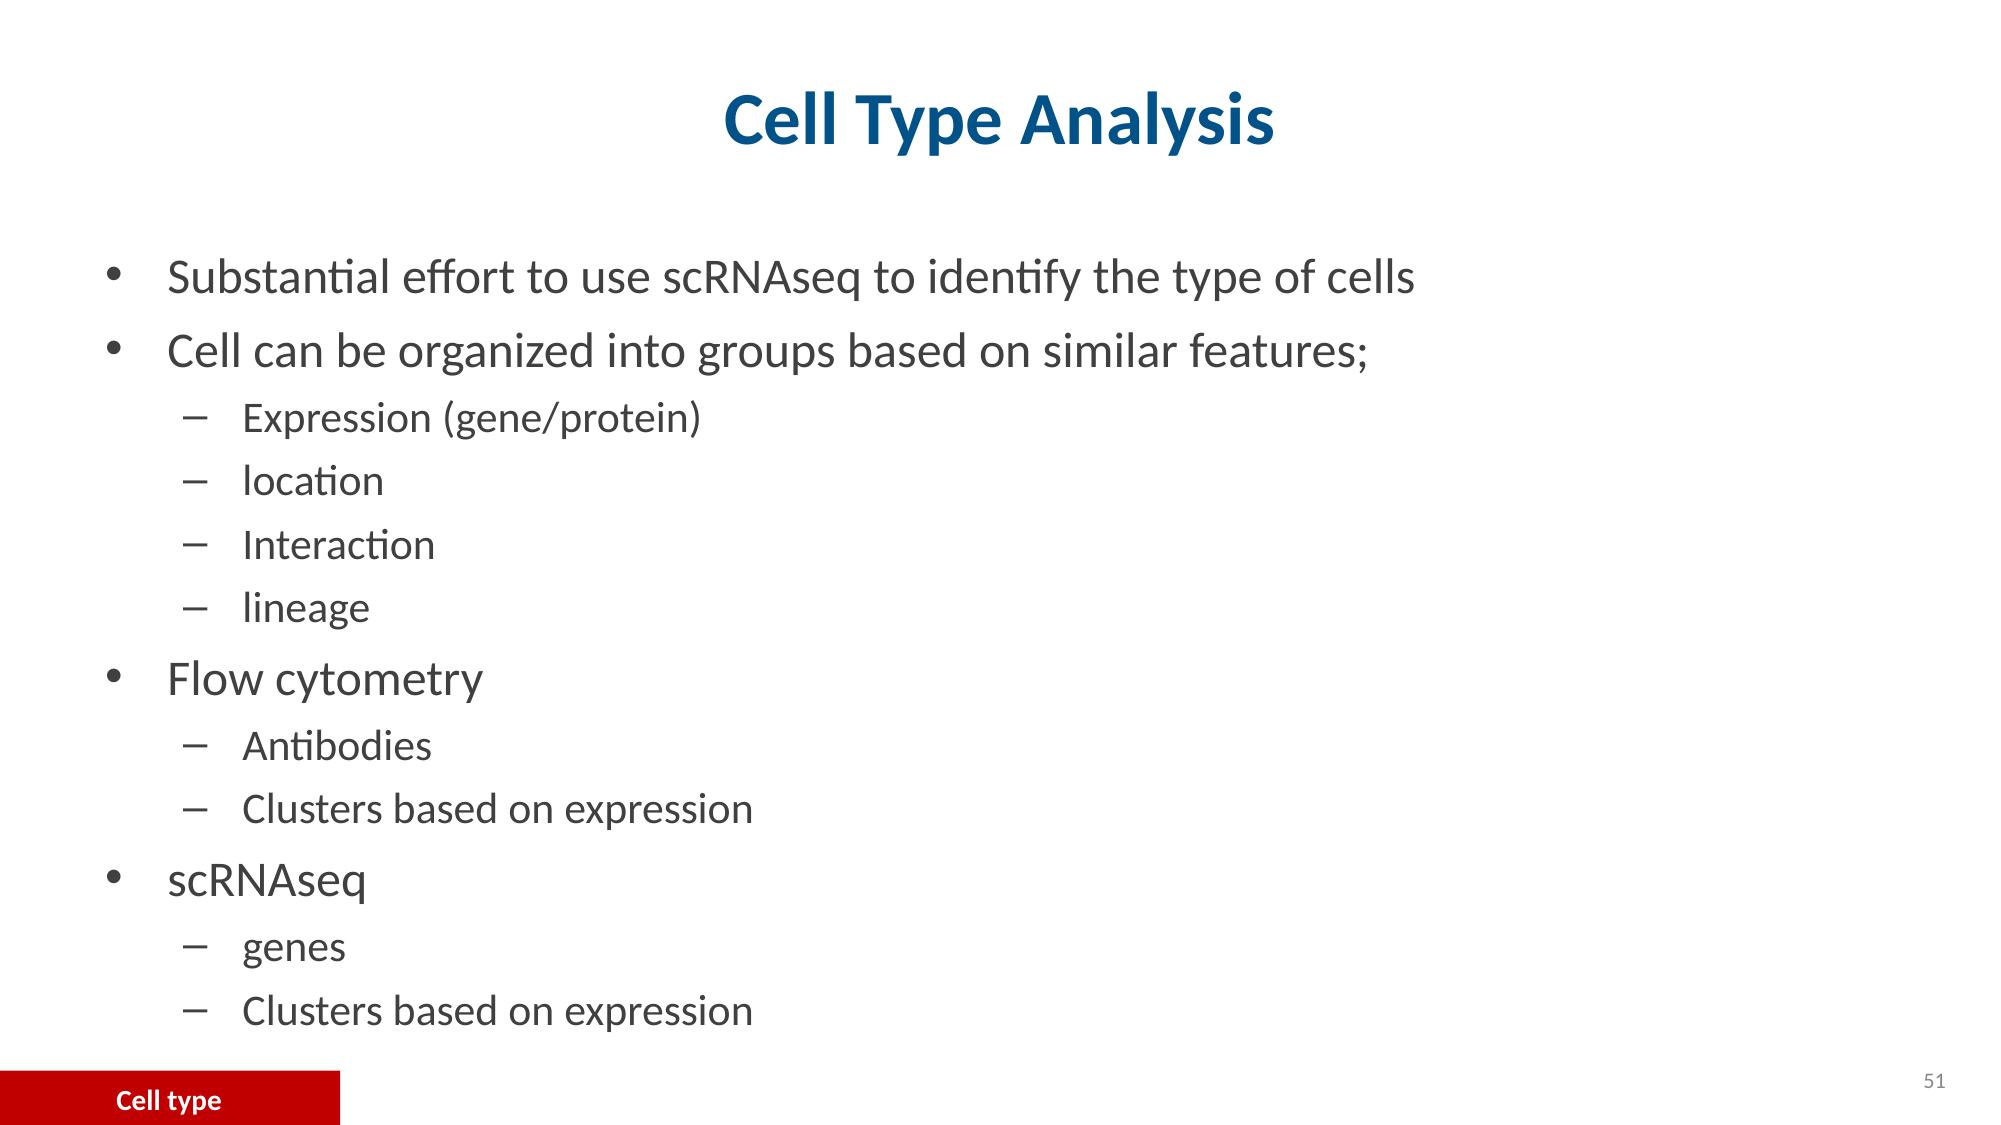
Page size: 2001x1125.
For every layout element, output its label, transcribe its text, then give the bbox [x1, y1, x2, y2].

title Cell Type Analysis [0, 20, 2000, 209]
list Substantial effort to use scRNAseq to identify the type of cells Cell can be organized into groups based on similar features; Expression (gene/protein) location Interaction lineage Flow cytometry Antibodies Clusters based on expression scRNAseq genes Clusters based on expression [81, 237, 1914, 1058]
text_box Cell type [0, 1070, 341, 1125]
